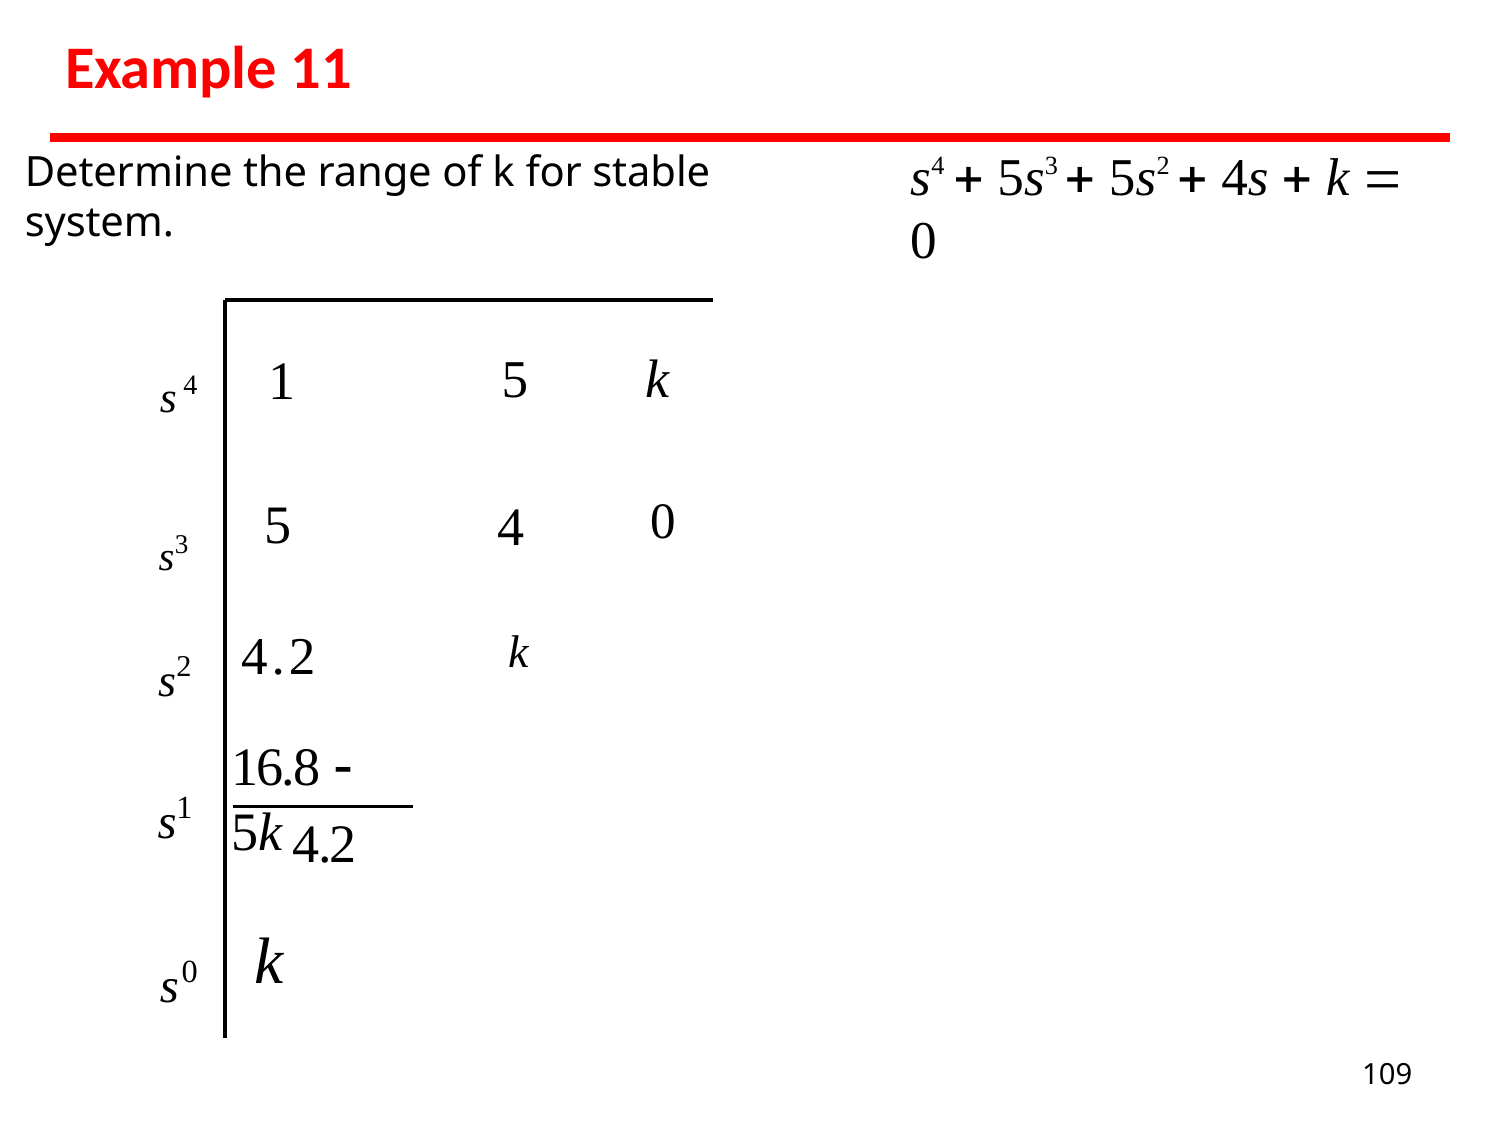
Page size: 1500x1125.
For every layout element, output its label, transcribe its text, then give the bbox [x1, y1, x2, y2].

text_box 109 [1355, 1052, 1417, 1095]
text_box s0 [153, 896, 209, 1013]
title Example 11 [62, 138, 488, 142]
text_box s3 [152, 480, 198, 579]
text_box s4 [153, 317, 209, 421]
text_box s1 [151, 731, 193, 849]
text_box s2 [151, 595, 197, 707]
title Example 11 [62, 26, 488, 137]
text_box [222, 297, 713, 1038]
text_box s4  5s3  5s2  4s  k  0 [903, 139, 1423, 270]
text_box Determine the range of k for stable system. [22, 142, 831, 245]
